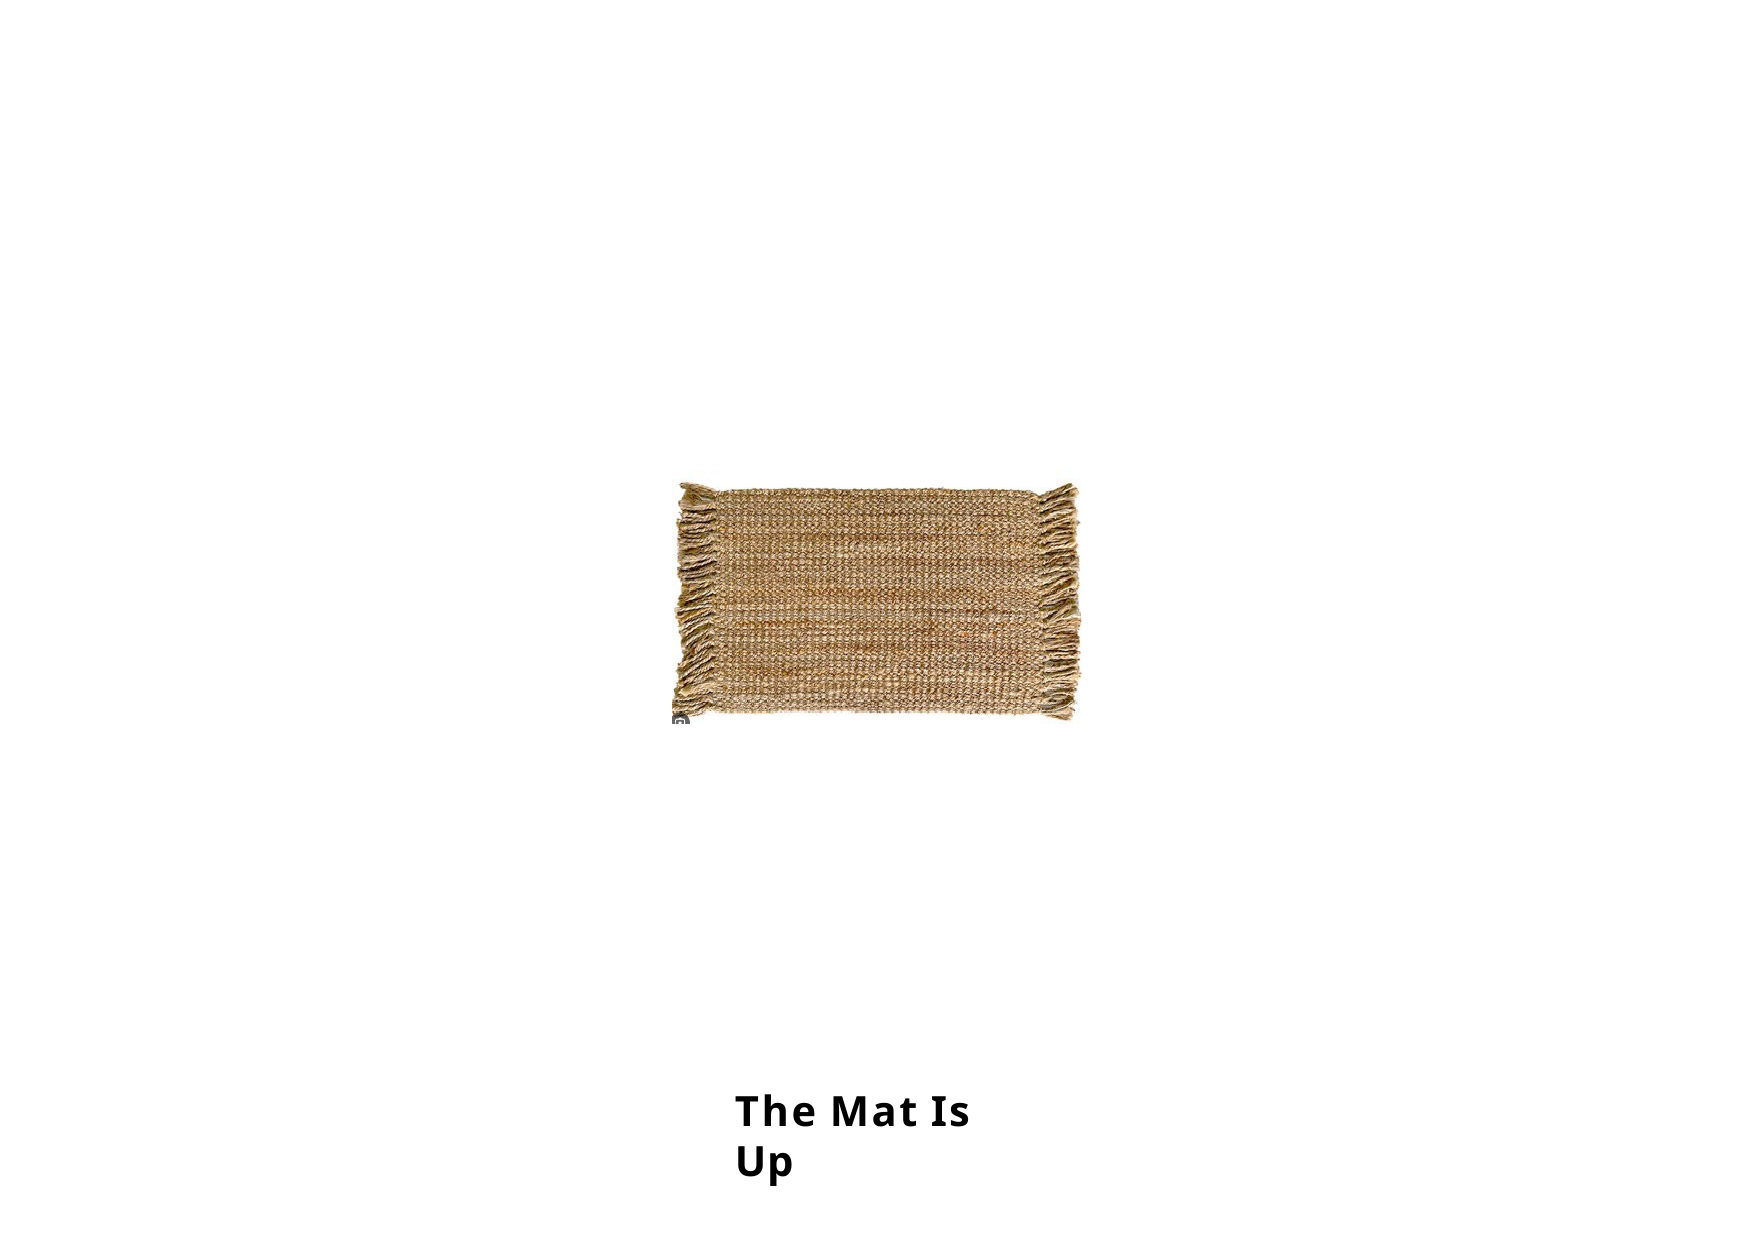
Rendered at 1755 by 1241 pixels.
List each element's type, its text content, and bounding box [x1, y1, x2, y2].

picture [671, 470, 1083, 724]
title The Mat Is Up [730, 1082, 1024, 1241]
